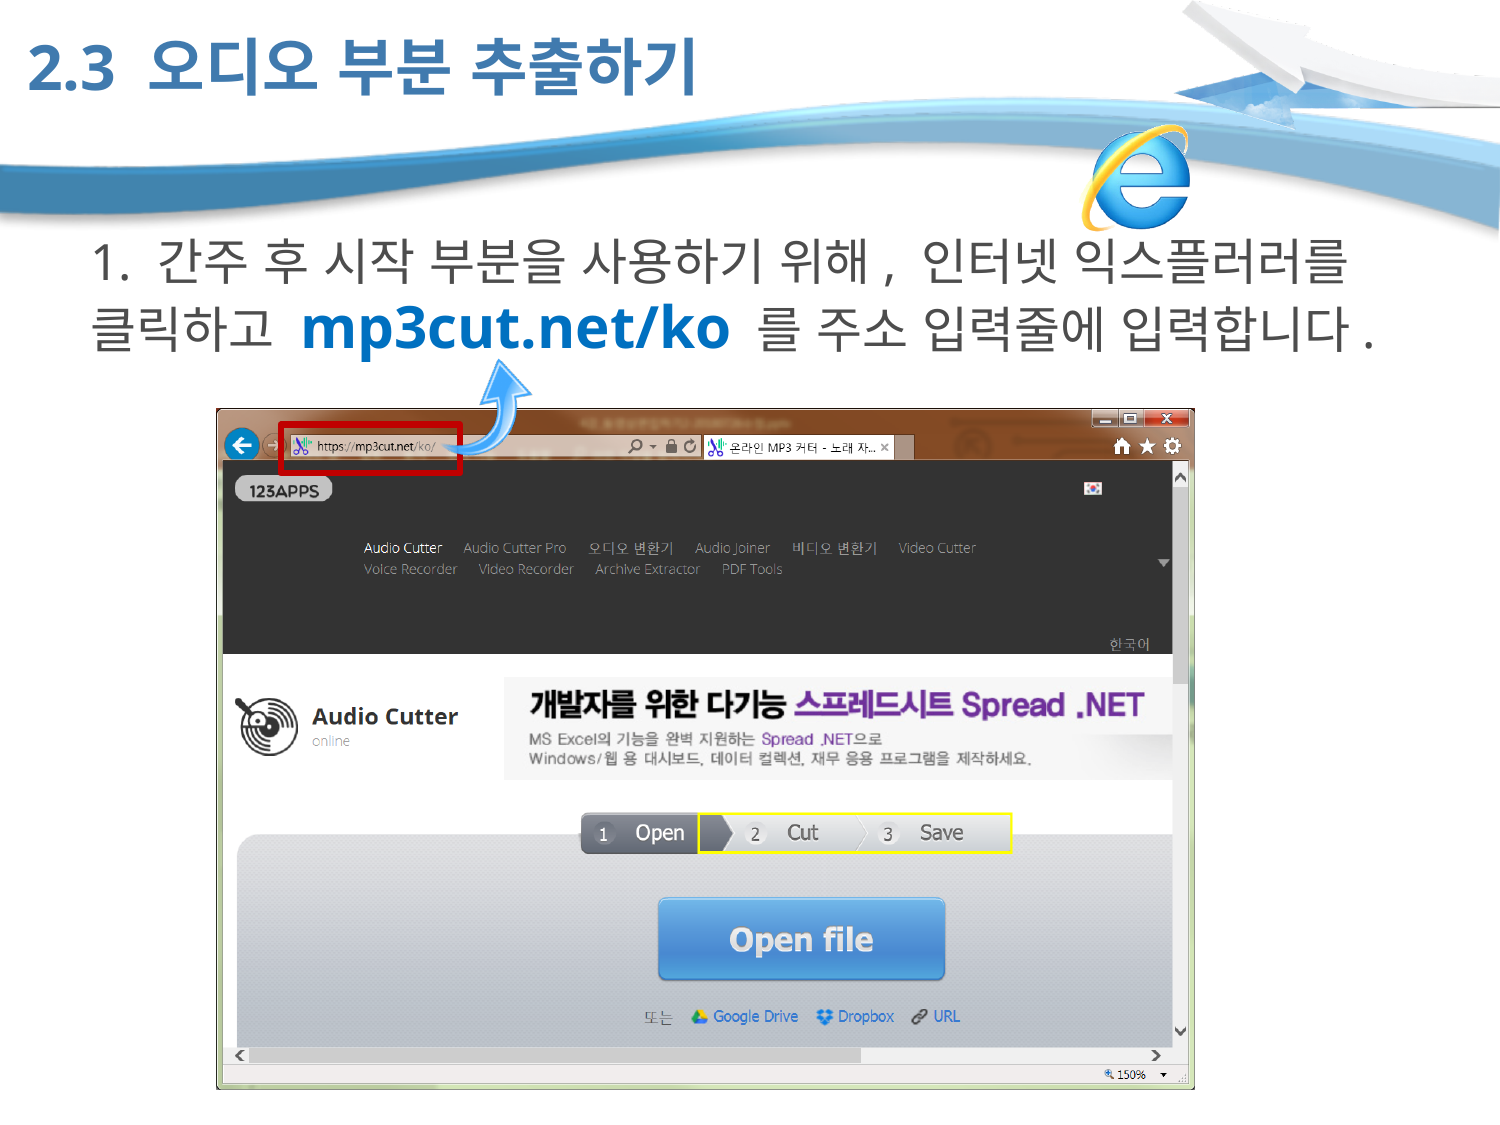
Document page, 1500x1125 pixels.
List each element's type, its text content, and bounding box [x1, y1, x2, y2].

picture [216, 359, 1196, 1091]
list 1. 간주 후 시작 부분을 사용하기 위해, 인터넷 익스플러러를 클릭하고 mp3cut.net/ko 를 주소 입력줄에 입력합니다. [75, 222, 1500, 993]
picture [0, 0, 1500, 239]
title 2.3 오디오 부분 추출하기 [12, 8, 1171, 124]
